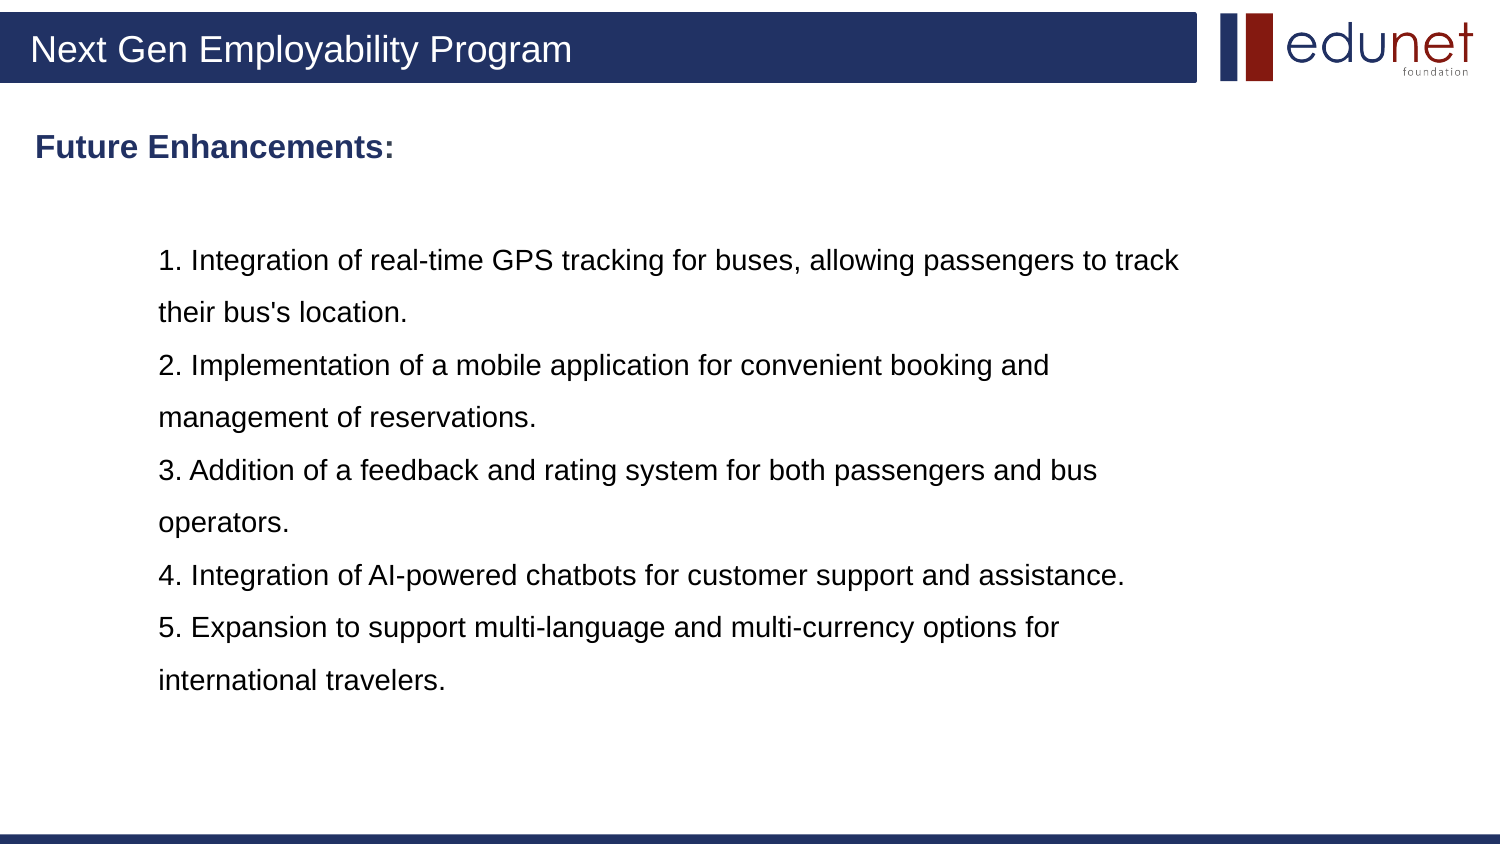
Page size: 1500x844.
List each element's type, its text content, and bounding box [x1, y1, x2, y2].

text_box 1. Integration of real-time GPS tracking for buses, allowing passengers to track their bus's location. 2. Implementation of a mobile application for convenient booking and management of reservations. 3. Addition of a feedback and rating system for both passengers and bus operators. 4. Integration of AI-powered chatbots for customer support and assistance. 5. Expansion to support multi-language and multi-currency options for international travelers. [143, 146, 1212, 739]
title Future Enhancements: [35, 118, 1417, 208]
picture [1279, 14, 1482, 83]
